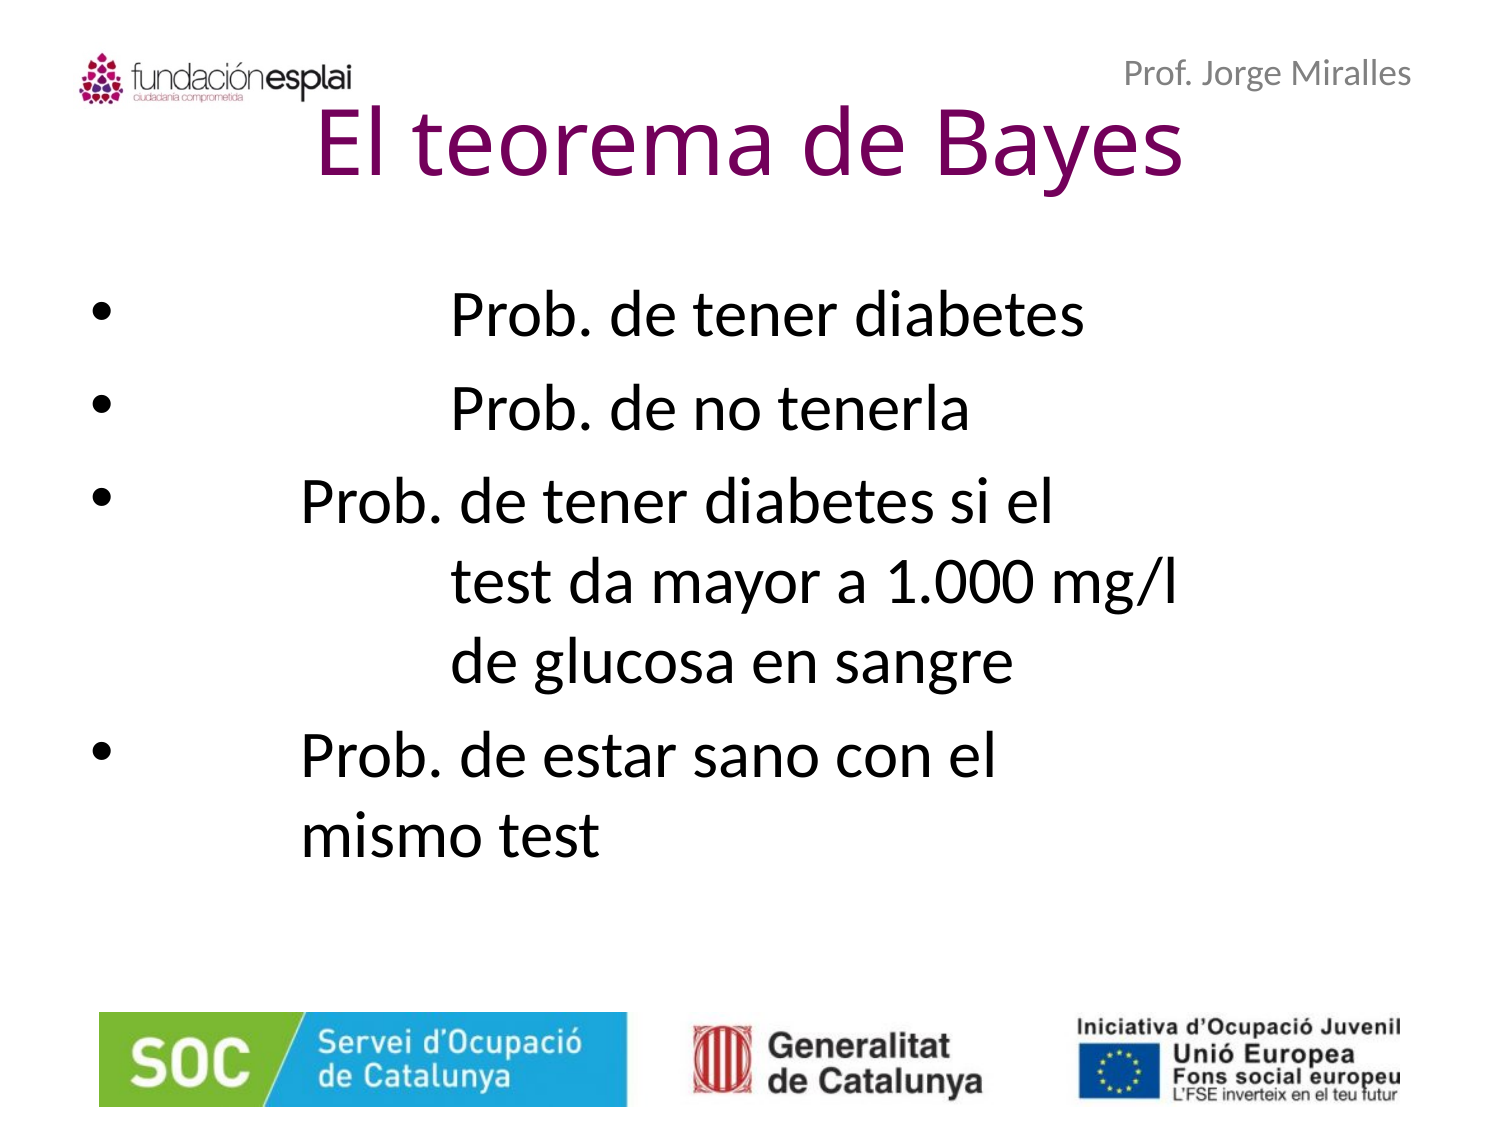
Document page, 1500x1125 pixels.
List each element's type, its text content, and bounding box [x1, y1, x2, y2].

picture [99, 1012, 1400, 1107]
title El teorema de Bayes [75, 45, 1425, 233]
picture [73, 42, 357, 114]
